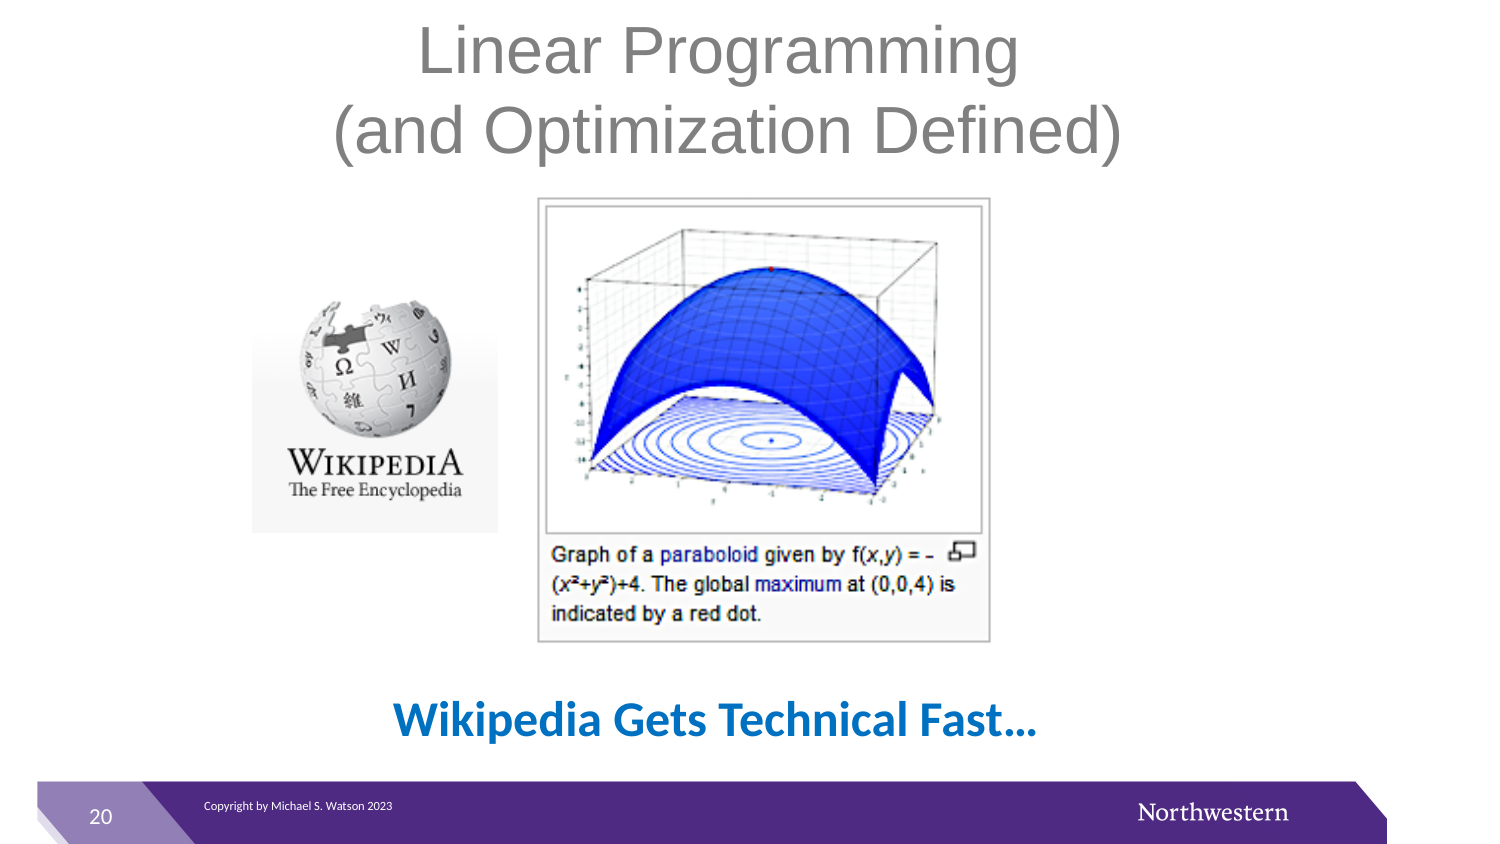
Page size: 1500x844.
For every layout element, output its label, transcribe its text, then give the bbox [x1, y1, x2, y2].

picture [0, 0, 1499, 844]
title Linear Programming (and Optimization Defined) [103, 31, 1354, 144]
text_box Wikipedia Gets Technical Fast… [378, 678, 1054, 754]
